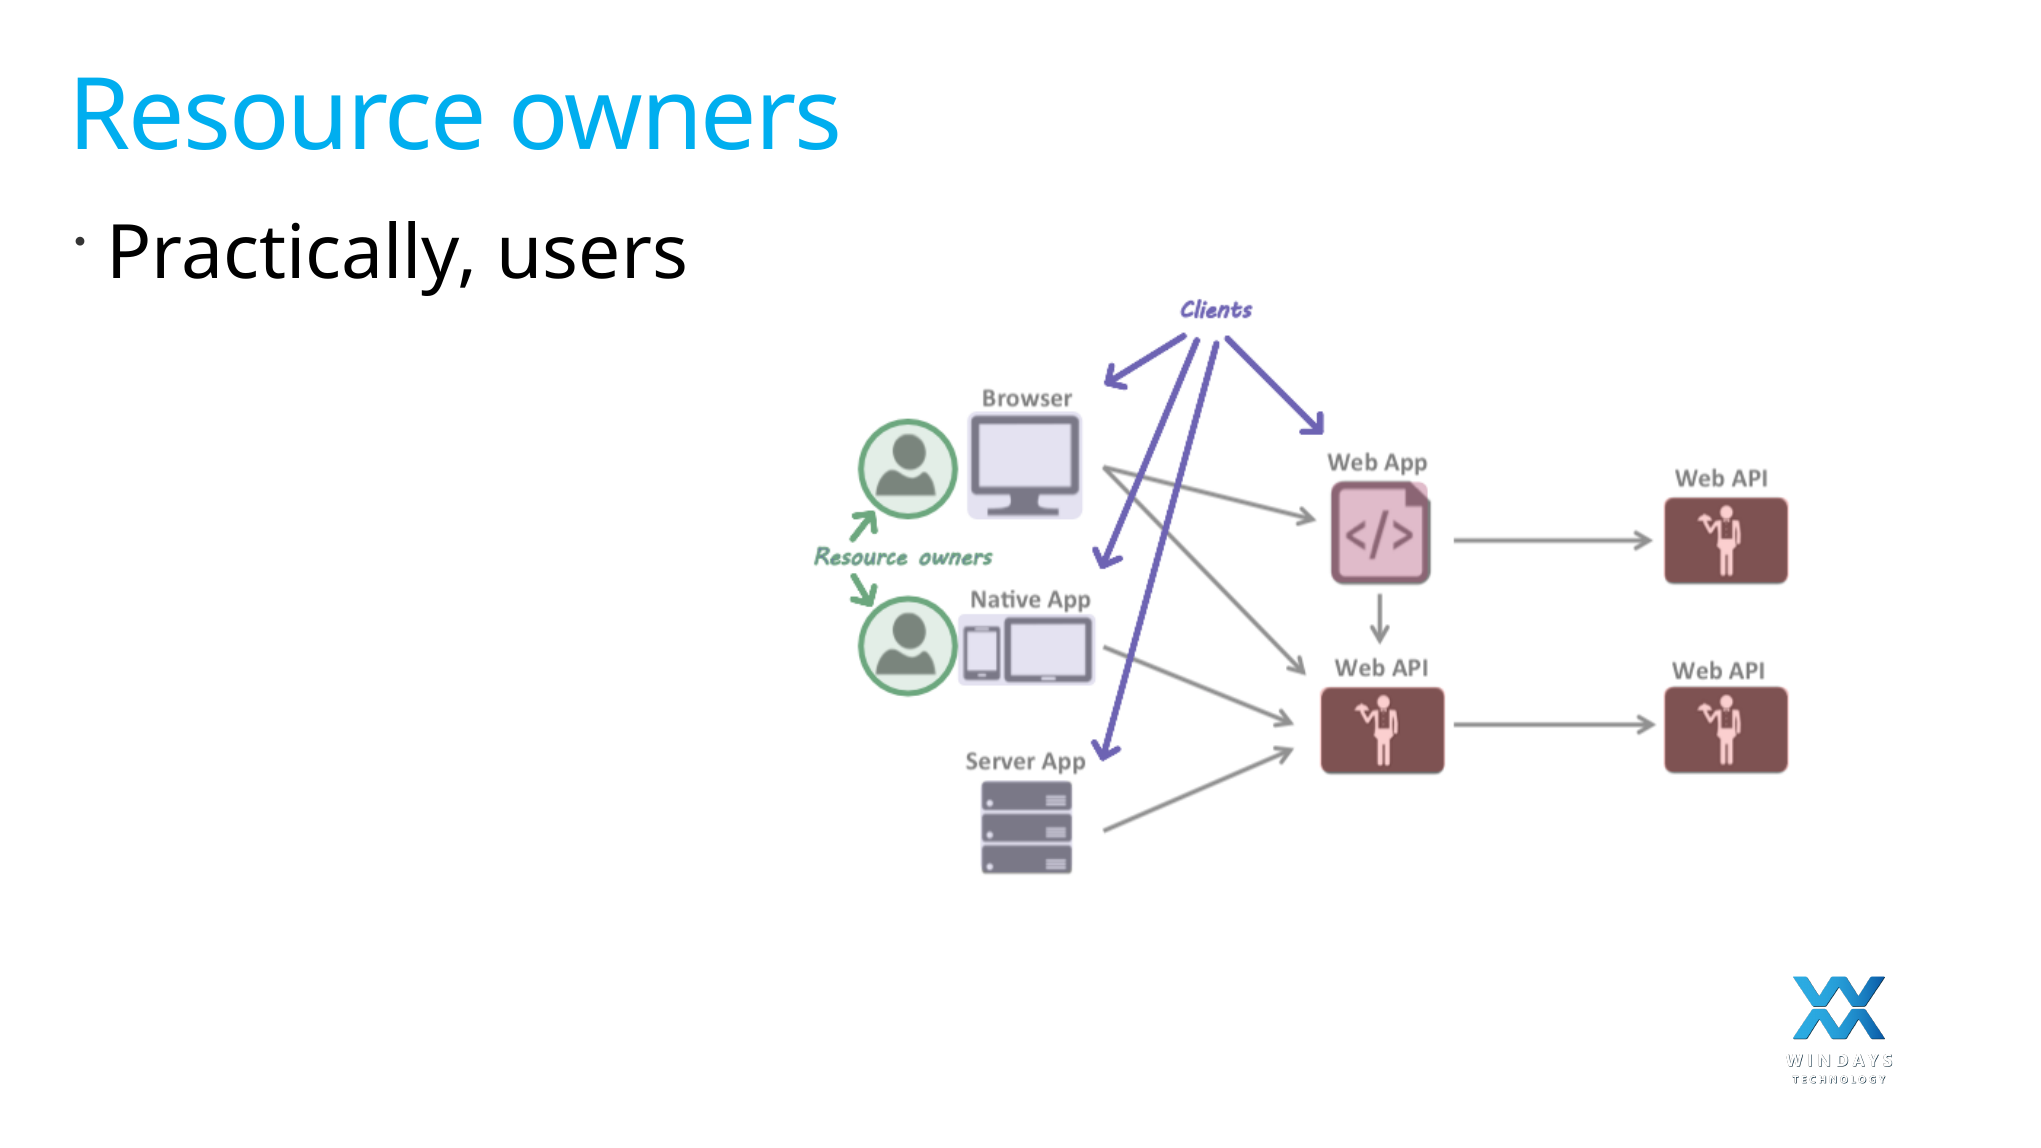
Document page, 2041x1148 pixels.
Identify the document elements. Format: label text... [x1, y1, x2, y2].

list Practically, users [45, 198, 1996, 1099]
picture [807, 209, 1900, 938]
title Resource owners [45, 48, 1996, 198]
